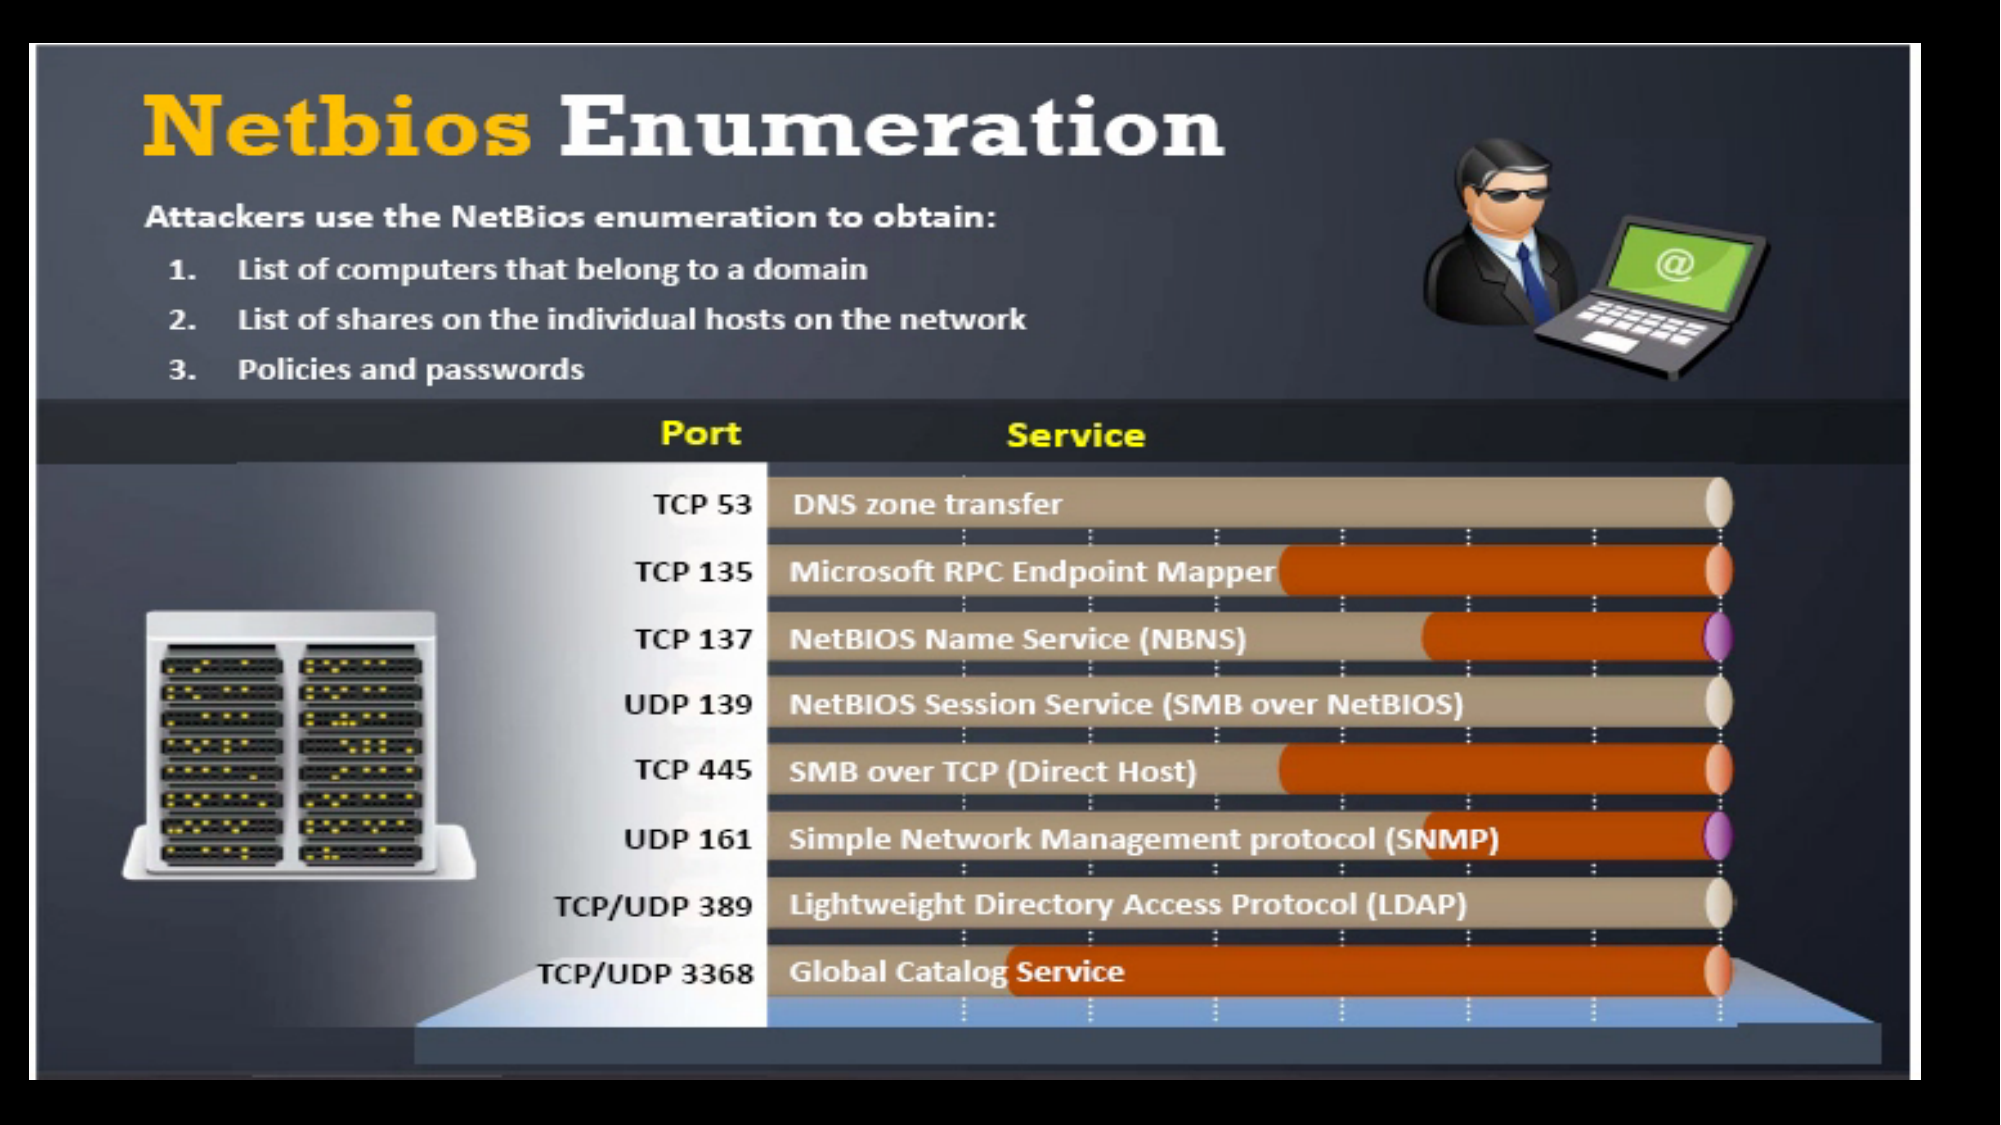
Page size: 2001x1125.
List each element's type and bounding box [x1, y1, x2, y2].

list [29, 43, 1921, 1080]
